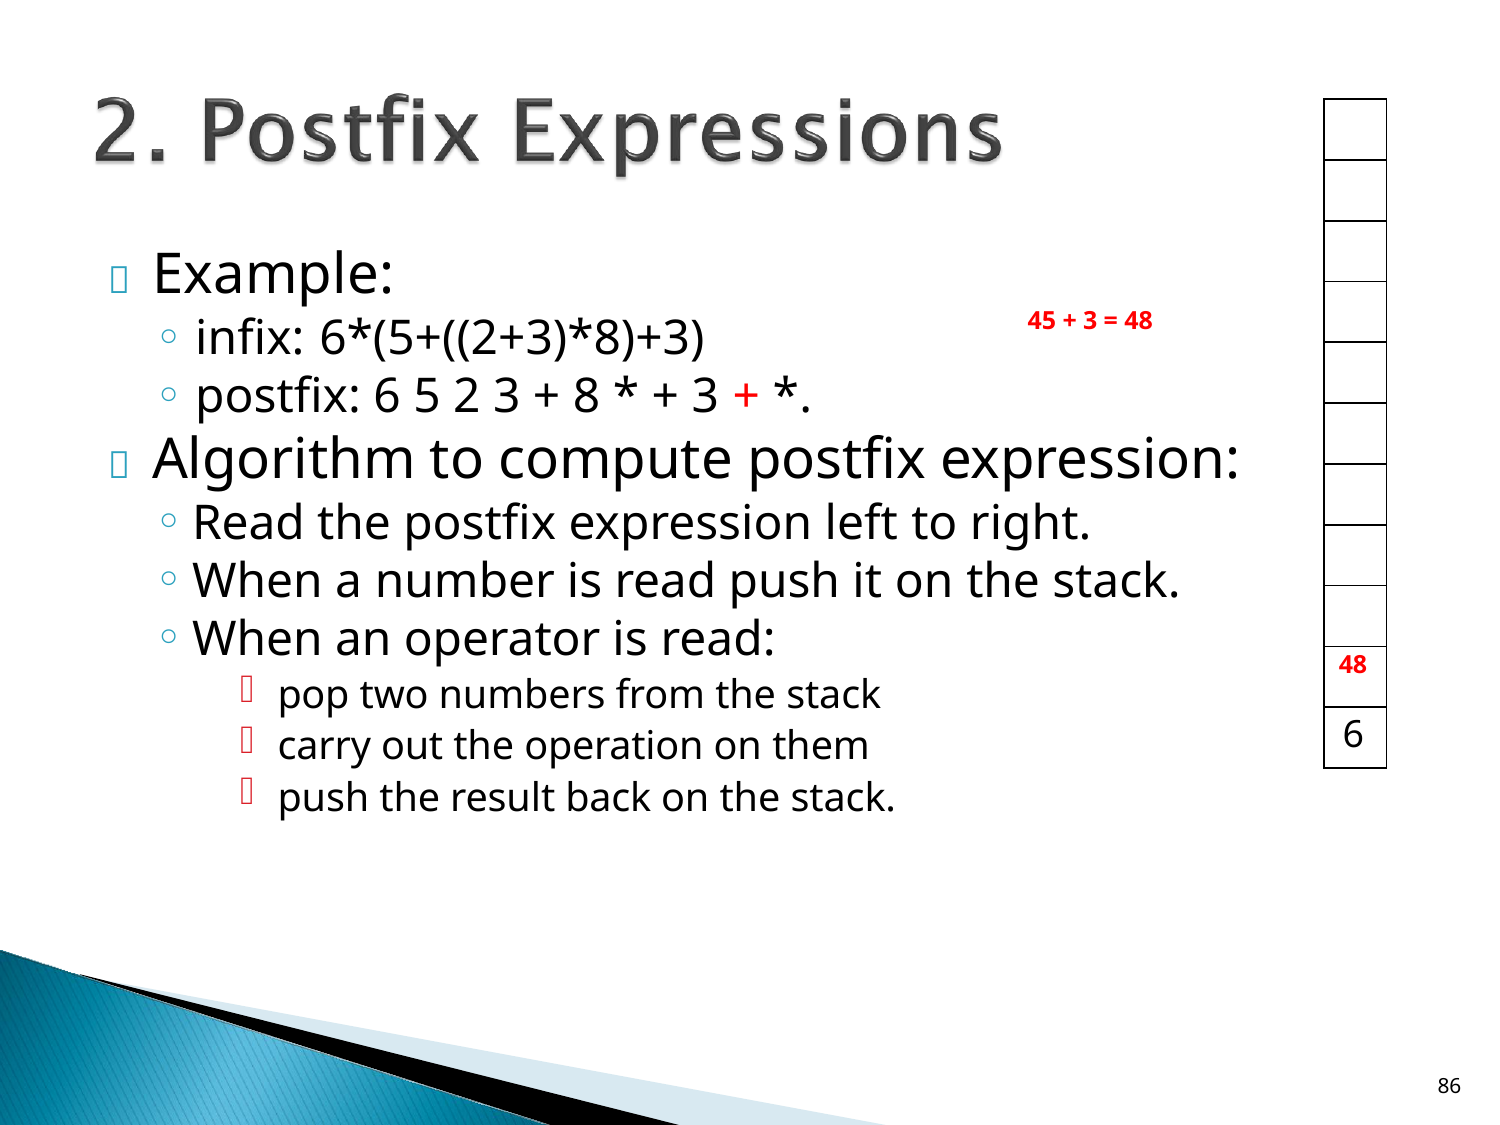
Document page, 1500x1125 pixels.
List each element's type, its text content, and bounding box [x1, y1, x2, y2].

table_cell [1325, 161, 1386, 220]
text_box  Algorithm to compute postfix expression: Read the postfix expression left to right. When a number is read push it on the stack. When an operator is read: pop two numbers from the stack carry out the operation on them push the result back on the stack. [105, 422, 1297, 820]
title  Example: [105, 237, 402, 422]
table_cell [1325, 343, 1386, 402]
text_box ◦ infix: 6*(5+((2+3)*8)+3) ◦ postfix: 6 5 2 3 + 8 * + 3 + *. [152, 306, 896, 422]
table_cell 6 [1325, 708, 1386, 767]
table_cell 48 [1325, 647, 1386, 706]
slide_number 64 [1433, 1079, 1468, 1125]
text_box [32, 59, 1090, 198]
table_cell [1325, 404, 1386, 463]
picture [0, 948, 558, 1125]
table_cell [1325, 526, 1386, 585]
table_cell [1325, 222, 1386, 281]
table_cell [1325, 465, 1386, 524]
table_header [1325, 100, 1386, 159]
text_box 45 + 3 = 48 [1025, 304, 1180, 335]
table_cell [1325, 282, 1386, 341]
table_cell [1325, 586, 1386, 646]
